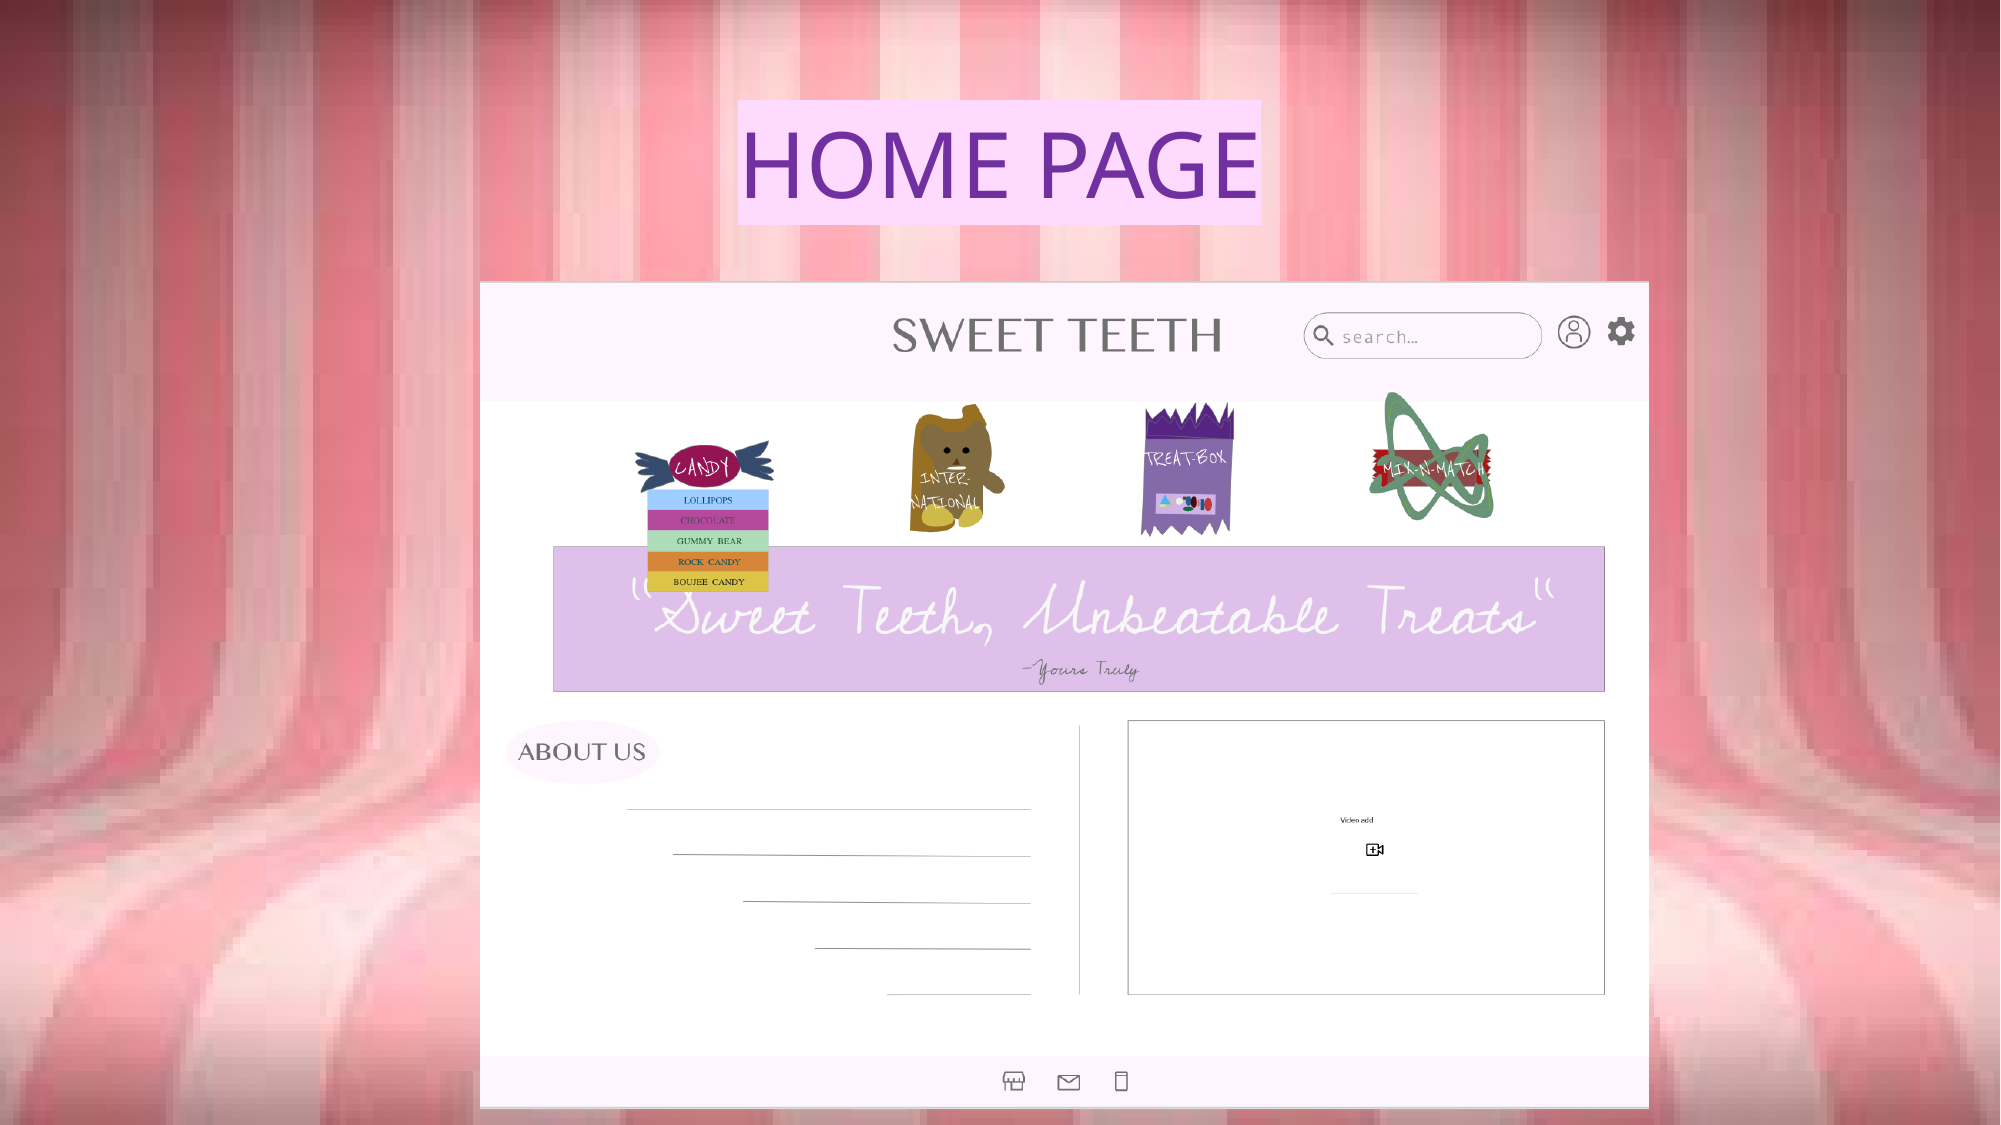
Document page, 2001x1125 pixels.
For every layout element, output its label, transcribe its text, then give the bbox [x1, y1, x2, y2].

title HOME PAGE [137, 59, 1863, 278]
picture [0, 0, 2001, 1125]
